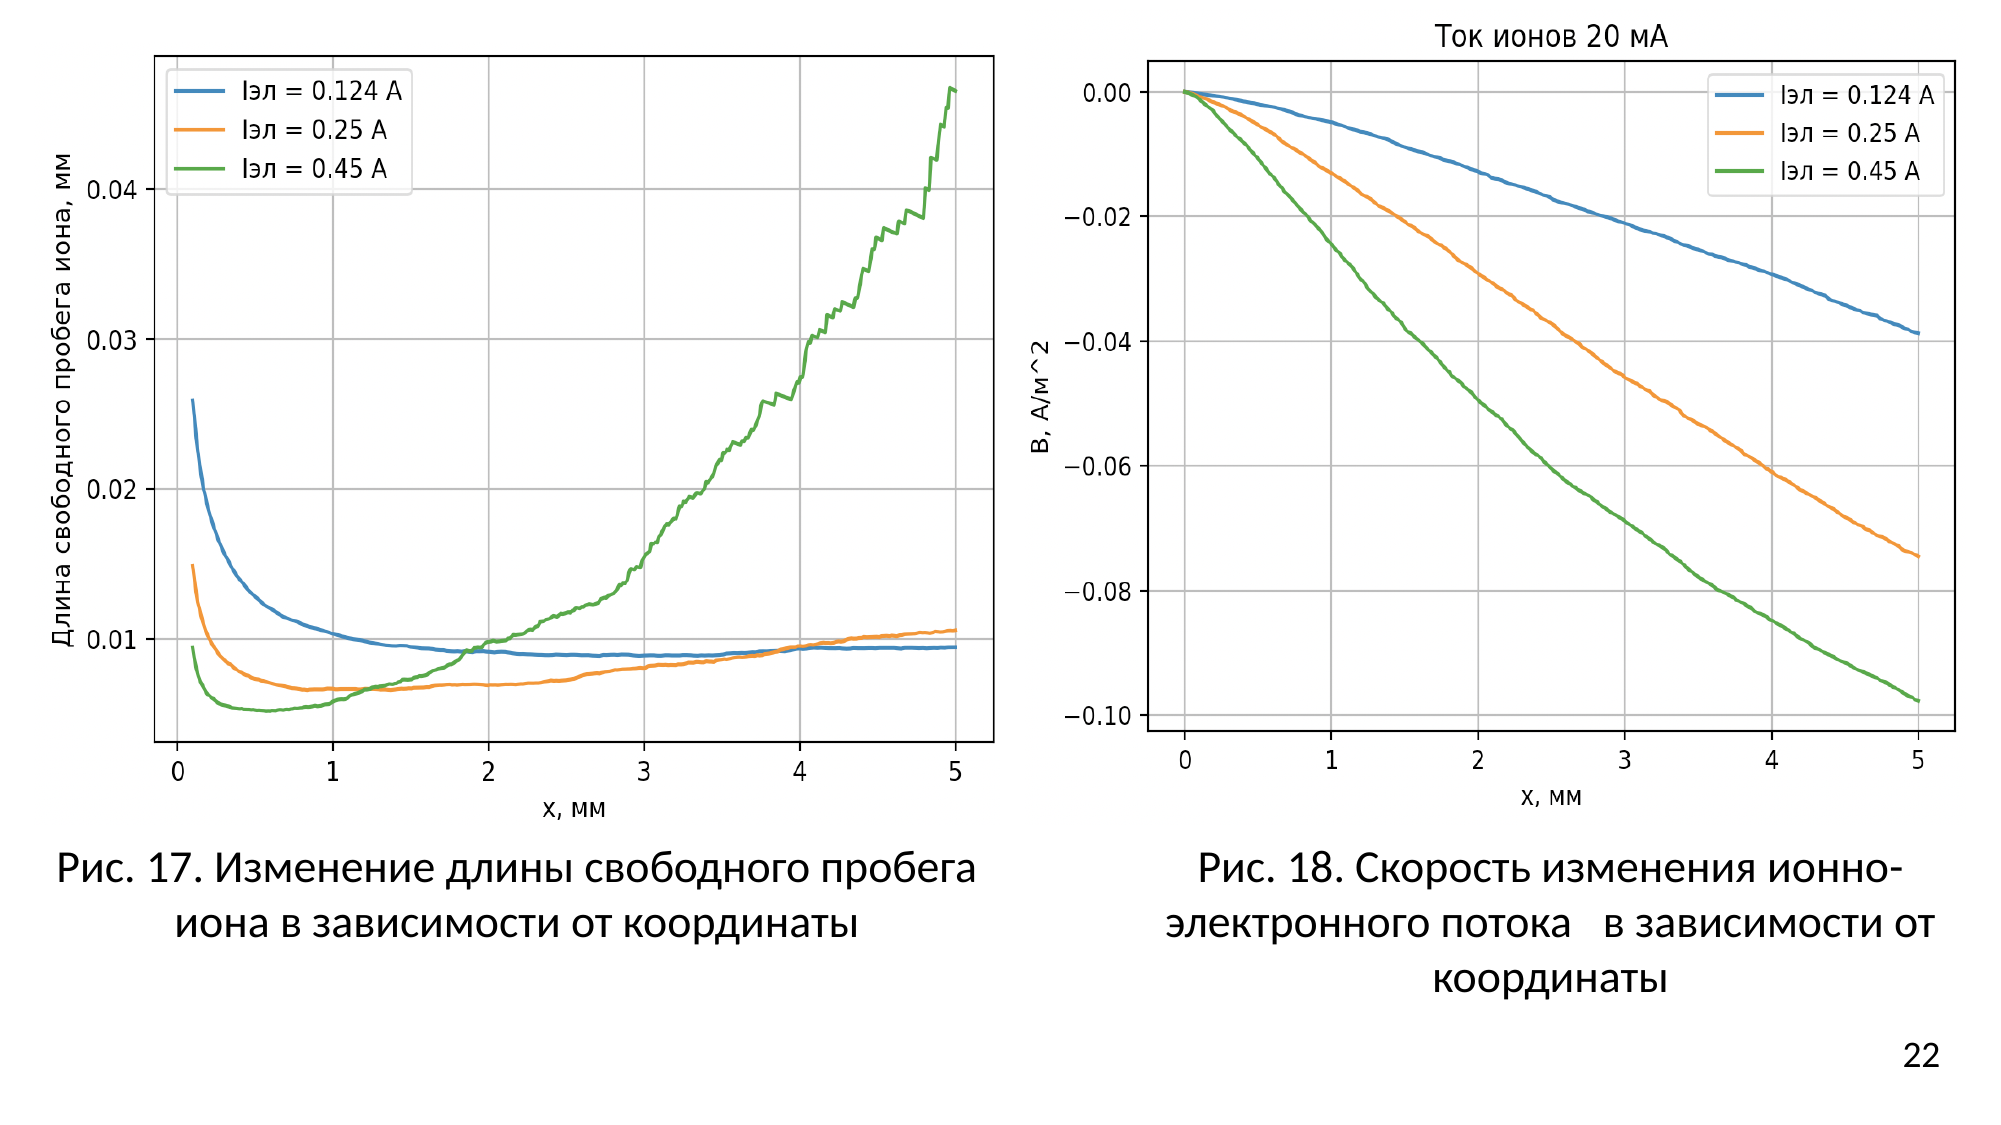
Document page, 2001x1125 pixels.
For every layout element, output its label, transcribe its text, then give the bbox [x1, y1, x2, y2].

text_box 22 [1887, 1022, 2000, 1125]
text_box Рис. 17. Изменение длины свободного пробега иона в зависимости от координаты [3, 829, 1032, 955]
picture [34, 42, 1000, 825]
picture [1025, 9, 1966, 825]
